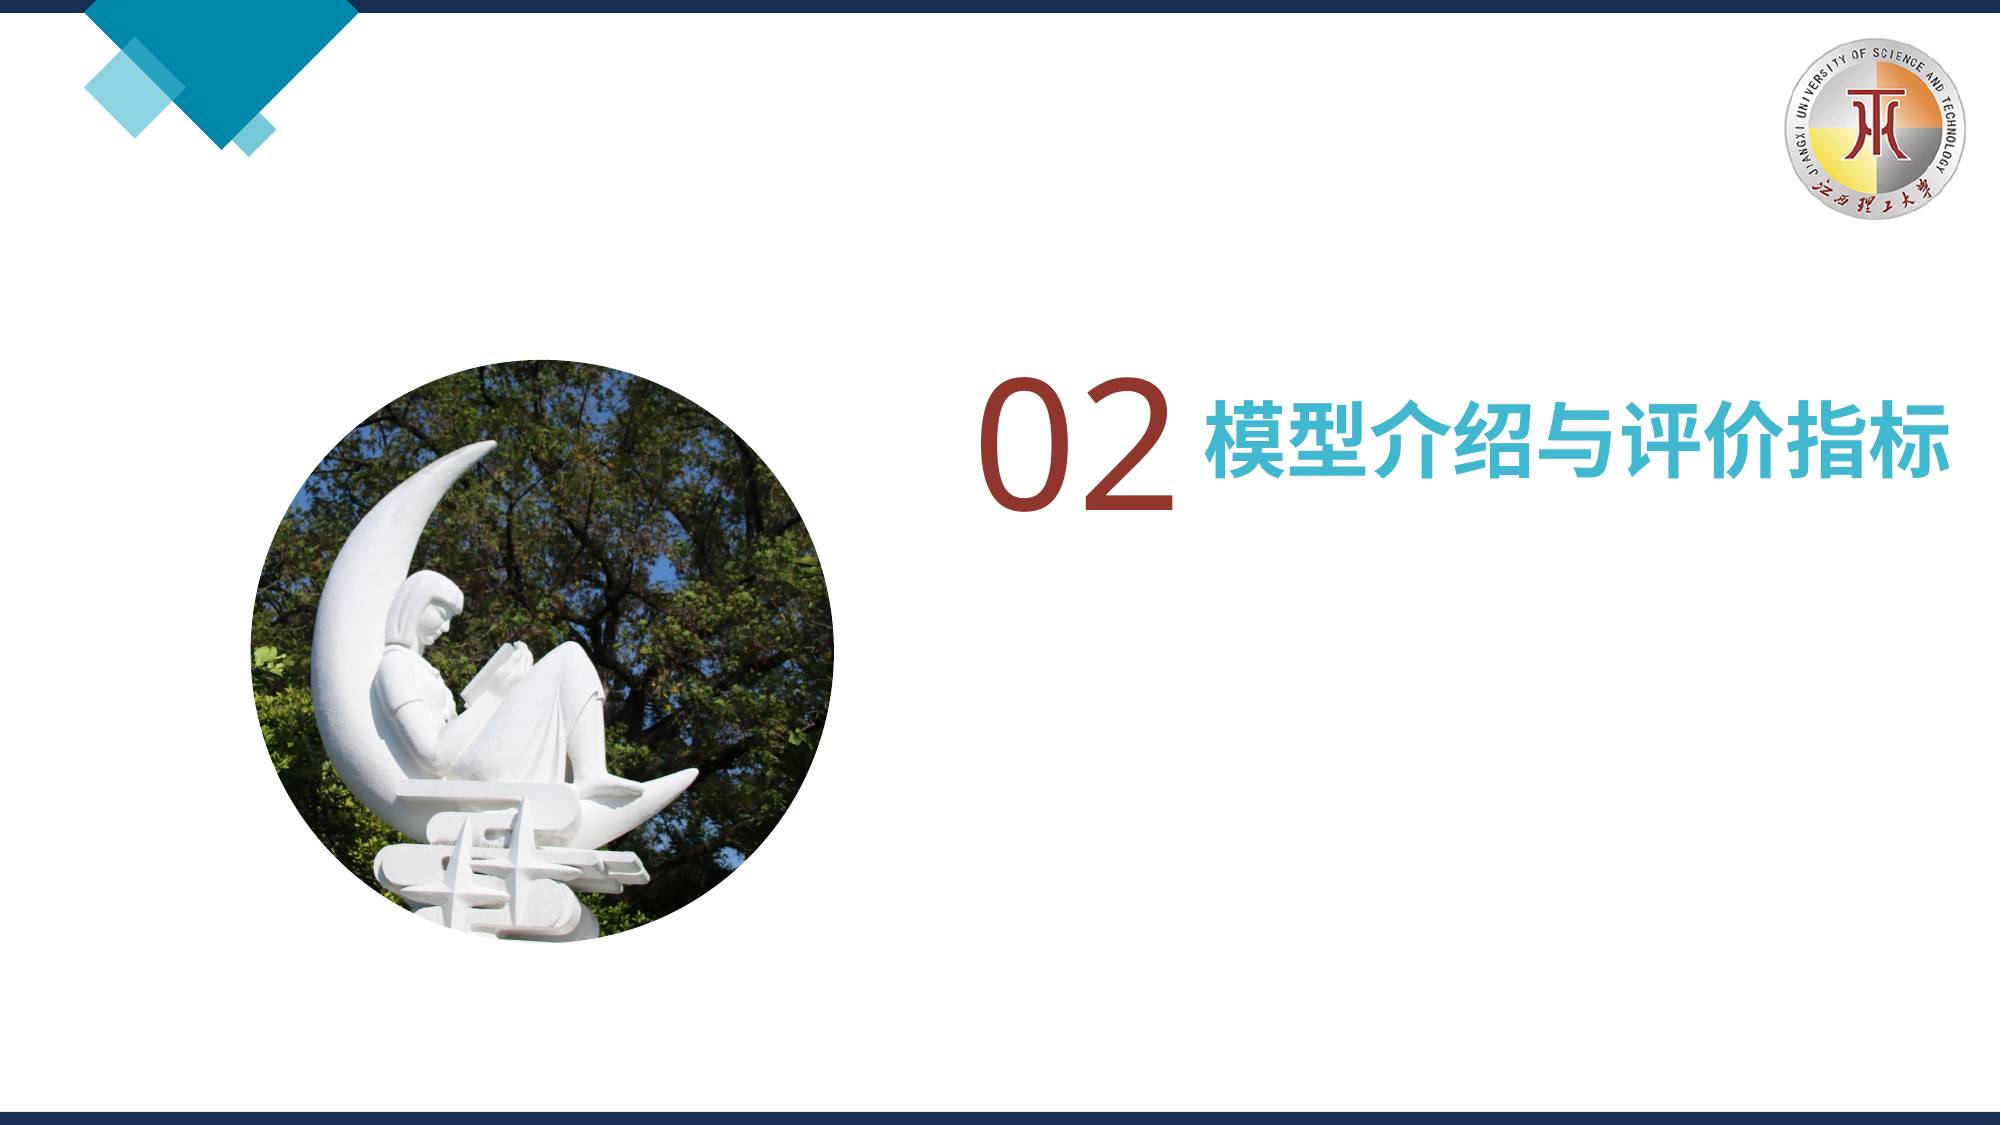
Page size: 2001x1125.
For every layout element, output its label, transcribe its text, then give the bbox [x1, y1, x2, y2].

picture [1778, 28, 1973, 227]
picture [250, 359, 834, 944]
text_box 模型介绍与评价指标 [1188, 380, 1968, 496]
text_box 02 [958, 319, 1198, 555]
